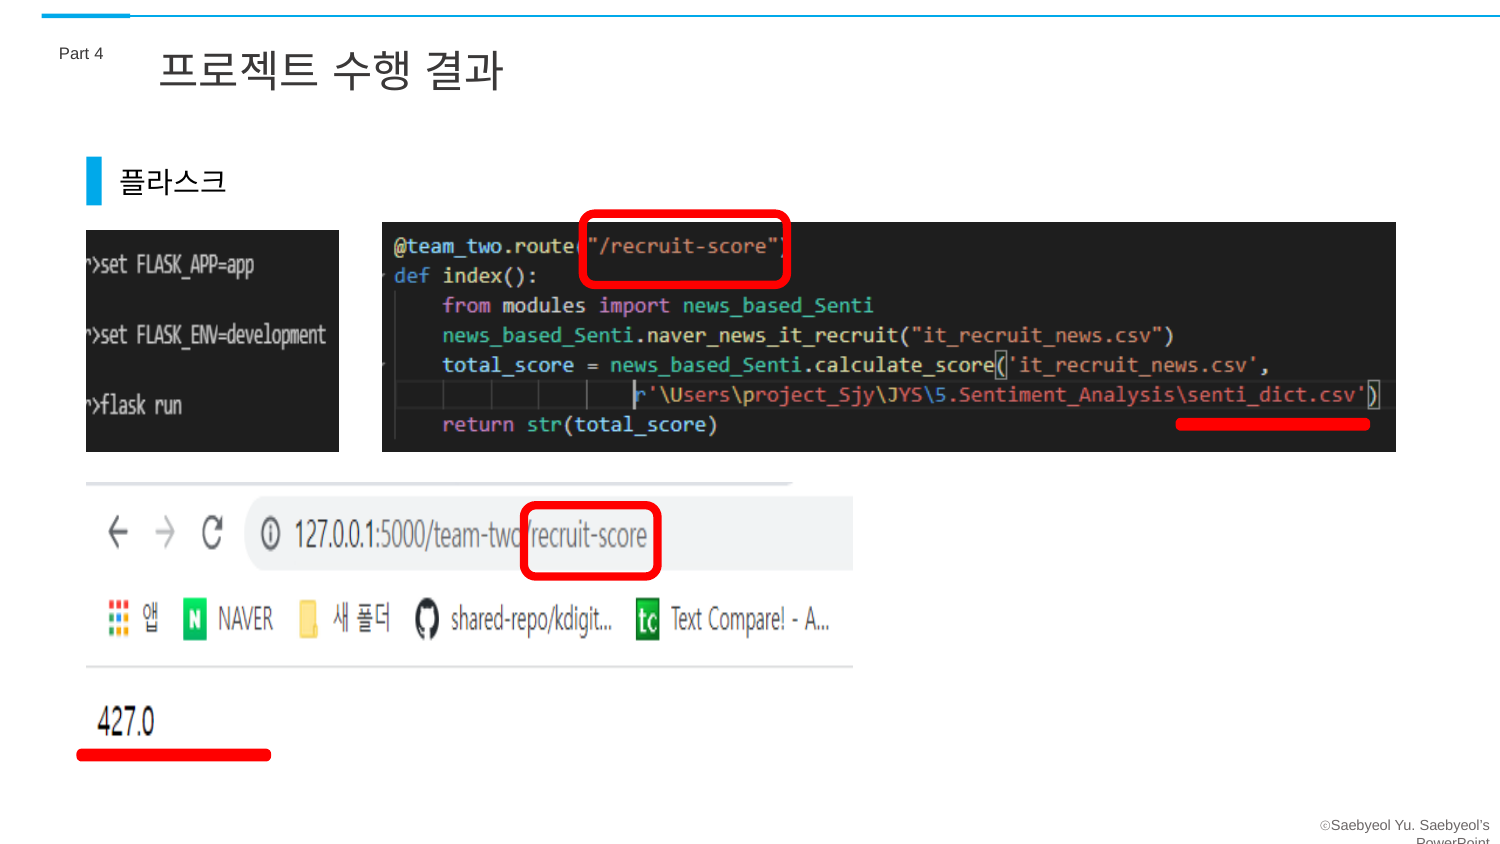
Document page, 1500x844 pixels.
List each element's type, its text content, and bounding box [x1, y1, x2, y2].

text_box 프로젝트 수행 결과 [147, 37, 549, 102]
picture [382, 222, 1396, 452]
text_box 플라스크 [108, 158, 549, 205]
picture [86, 229, 339, 452]
text_box [86, 156, 102, 206]
text_box [583, 213, 786, 221]
picture [86, 482, 853, 789]
text_box Part 4 [47, 37, 124, 69]
text_box [41, 13, 131, 19]
